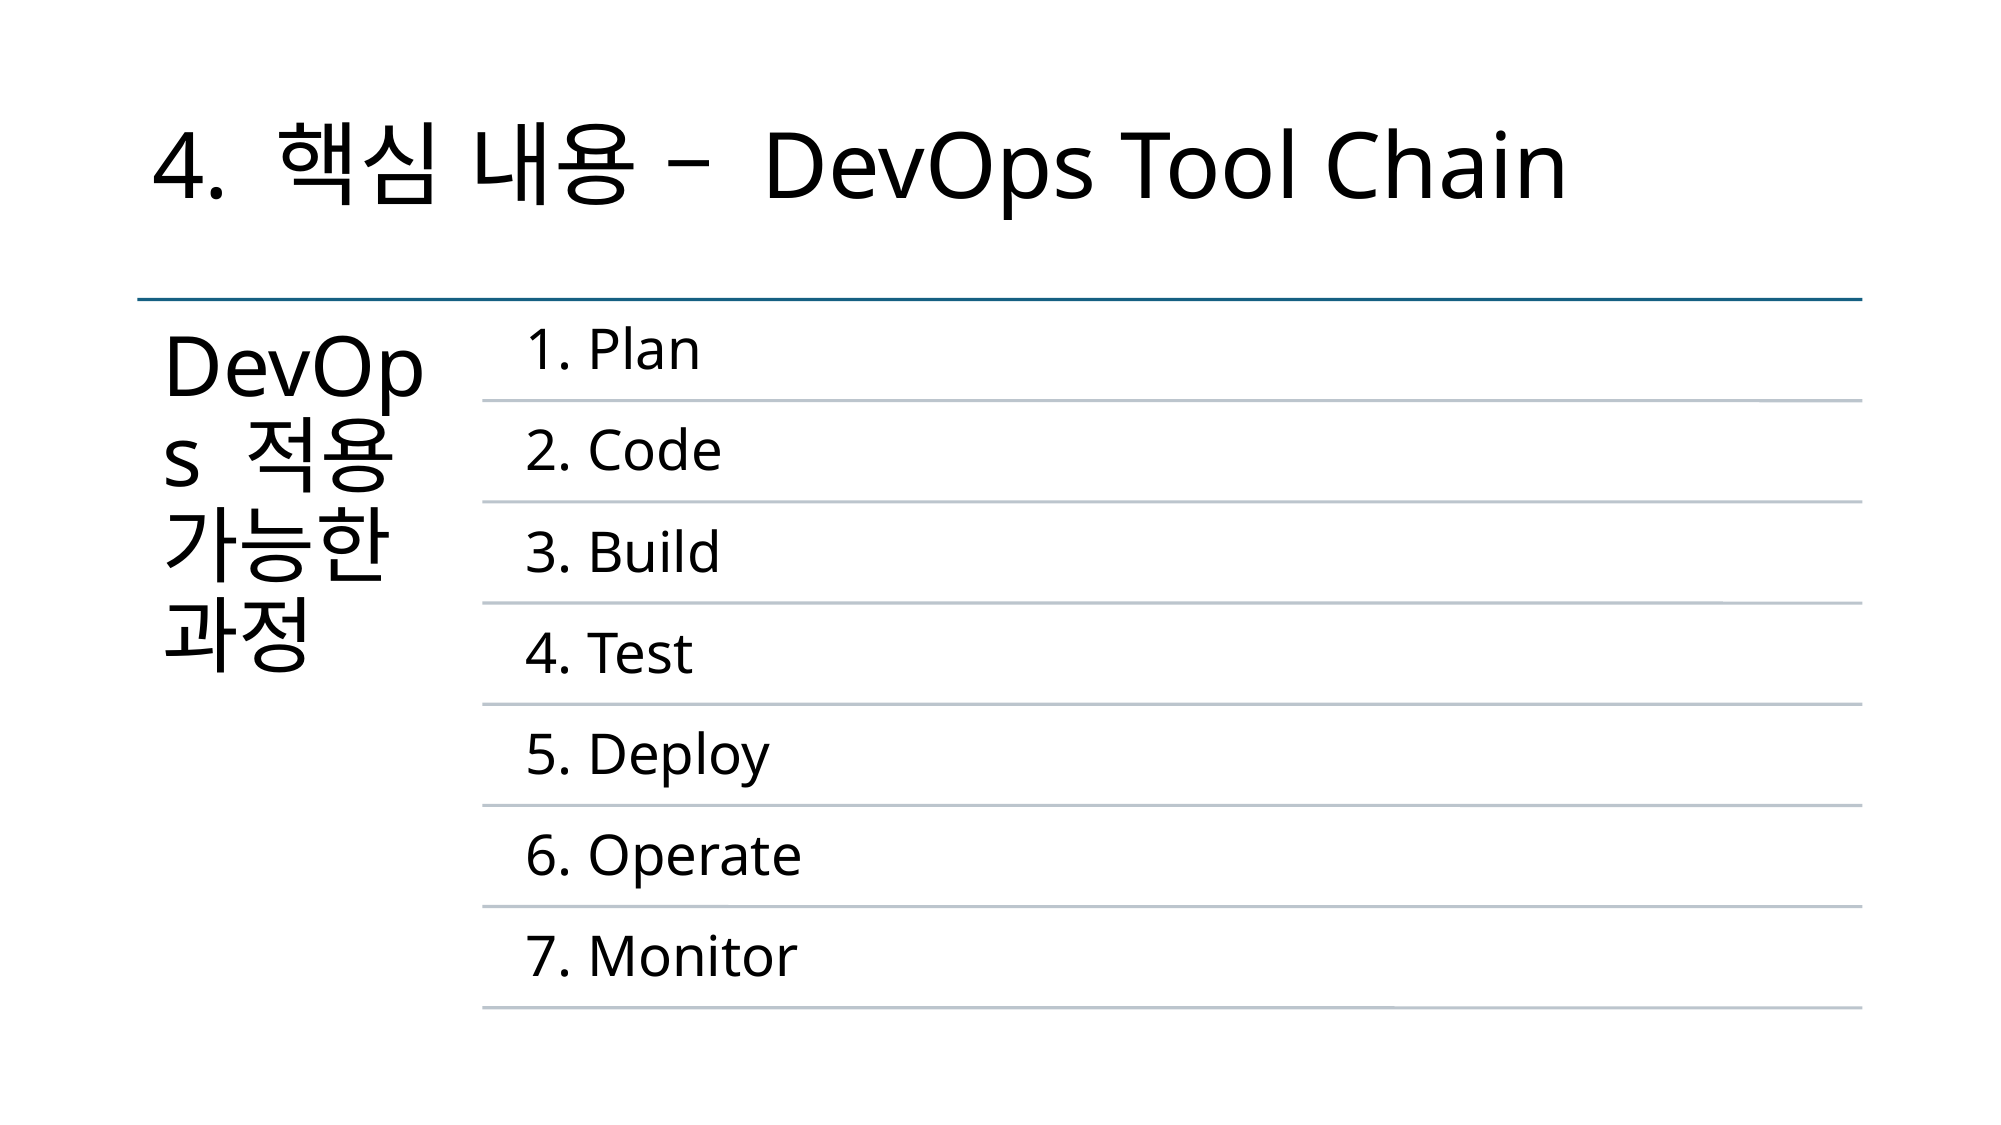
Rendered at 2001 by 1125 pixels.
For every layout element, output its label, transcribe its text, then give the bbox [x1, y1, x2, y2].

title 4. 핵심 내용 – DevOps Tool Chain [137, 59, 1863, 278]
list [136, 298, 1863, 1014]
